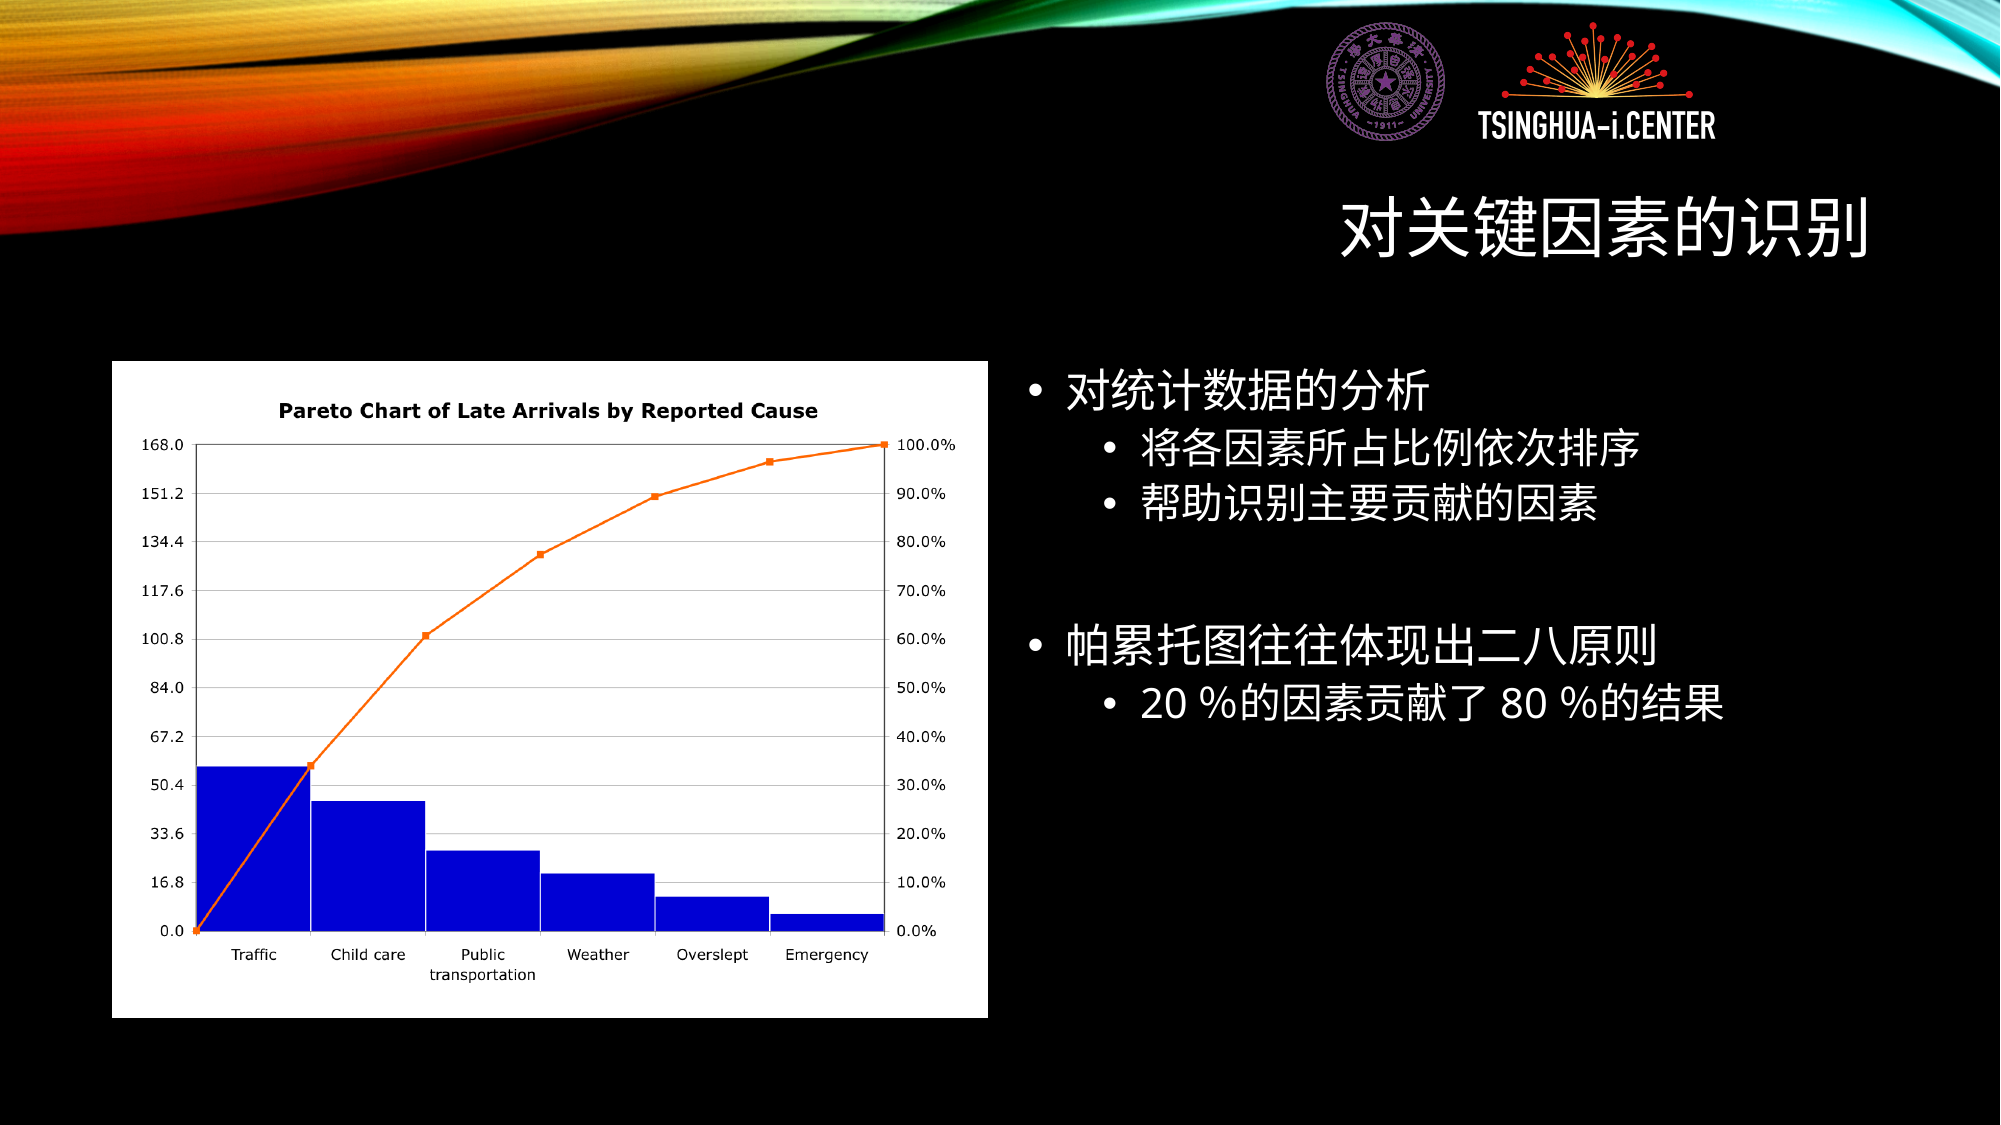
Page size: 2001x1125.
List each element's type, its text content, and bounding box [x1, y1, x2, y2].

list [112, 361, 988, 1019]
list 对统计数据的分析 将各因素所占比例依次排序 帮助识别主要贡献的因素 帕累托图往往体现出二八原则 20％的因素贡献了80％的结果 [1012, 360, 1888, 1021]
title 对关键因素的识别 [474, 125, 1888, 338]
picture [0, 0, 2000, 237]
